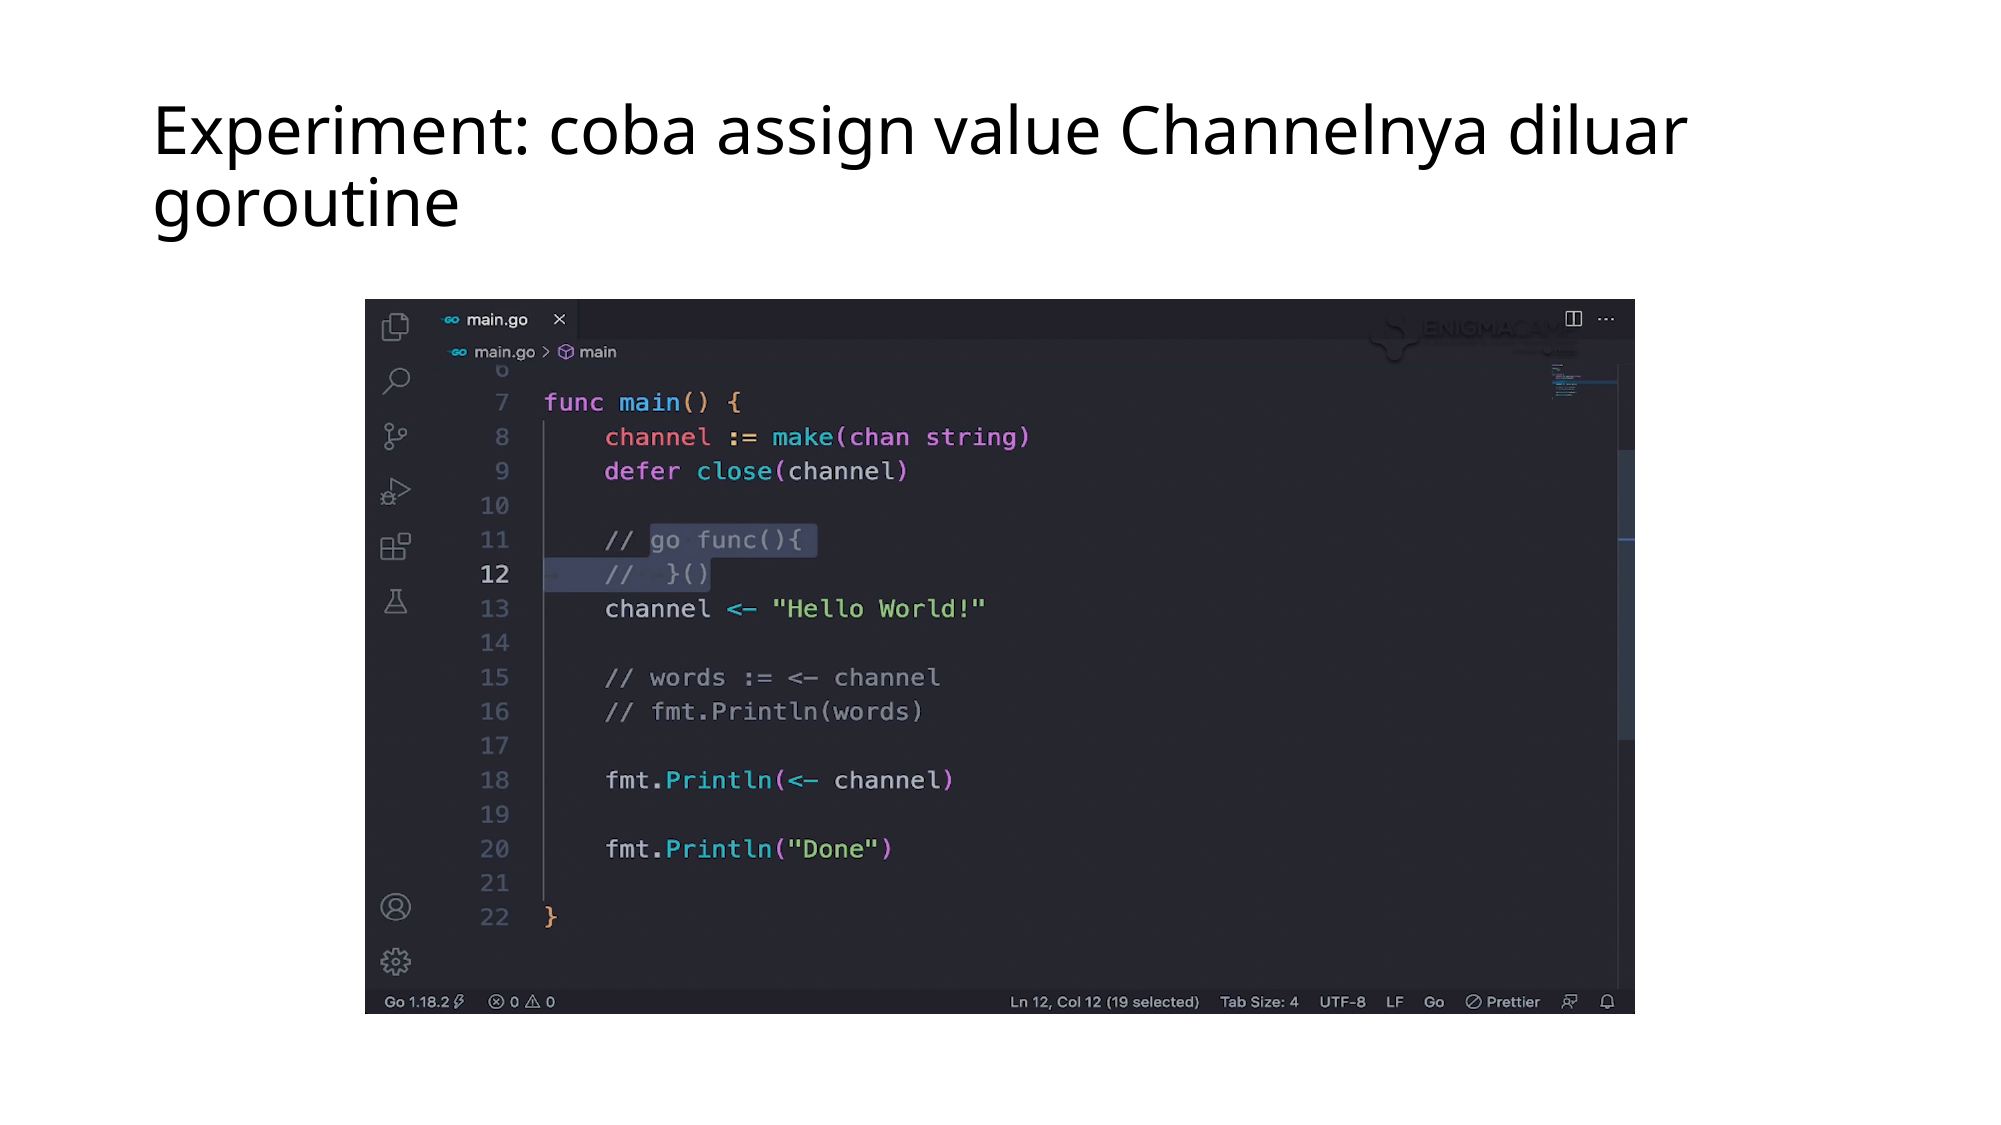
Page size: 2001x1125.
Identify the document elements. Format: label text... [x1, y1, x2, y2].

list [365, 299, 1635, 1014]
title Experiment: coba assign value Channelnya diluar goroutine [137, 59, 1863, 278]
